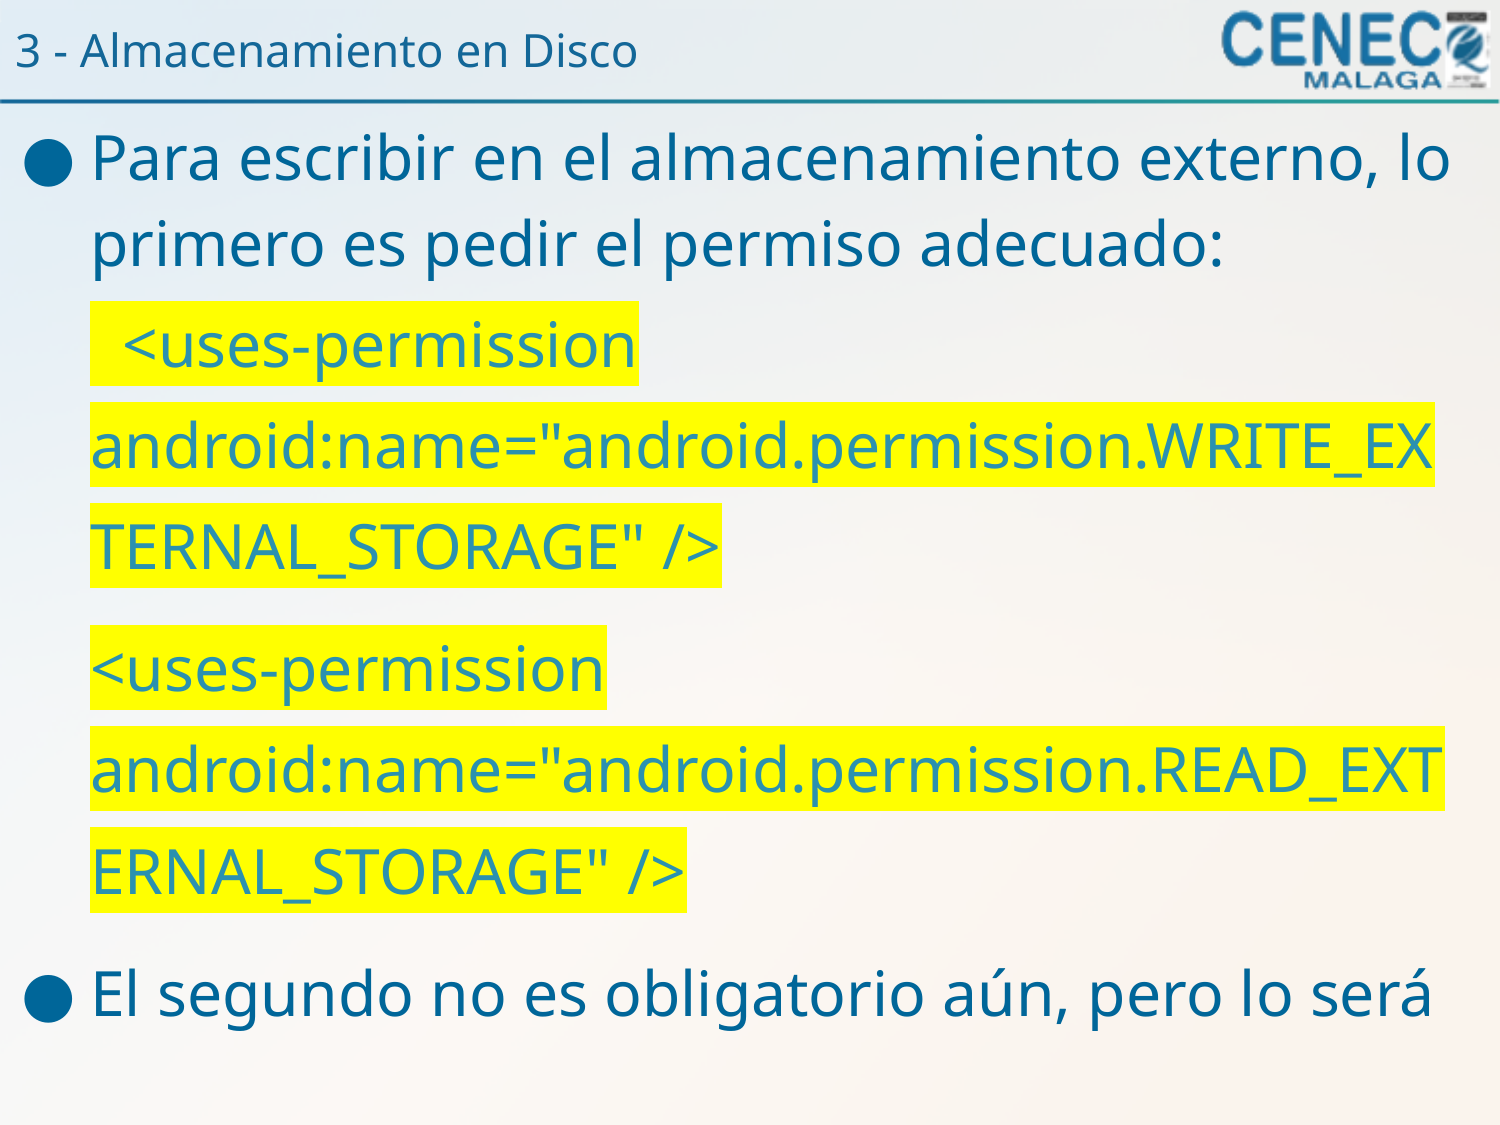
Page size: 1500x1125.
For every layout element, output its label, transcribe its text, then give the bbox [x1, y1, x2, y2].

text_box 3 - Almacenamiento en Disco [0, 0, 1198, 99]
subtitle Para escribir en el almacenamiento externo, lo primero es pedir el permiso adecuado: <uses-permission android:name="android.permission.WRITE_EXTERNAL_STORAGE" /> <uses-permission android:name="android.permission.READ_EXTERNAL_STORAGE" /> El segundo no es obligatorio aún, pero lo será [0, 98, 1500, 1125]
picture [1198, 0, 1500, 98]
